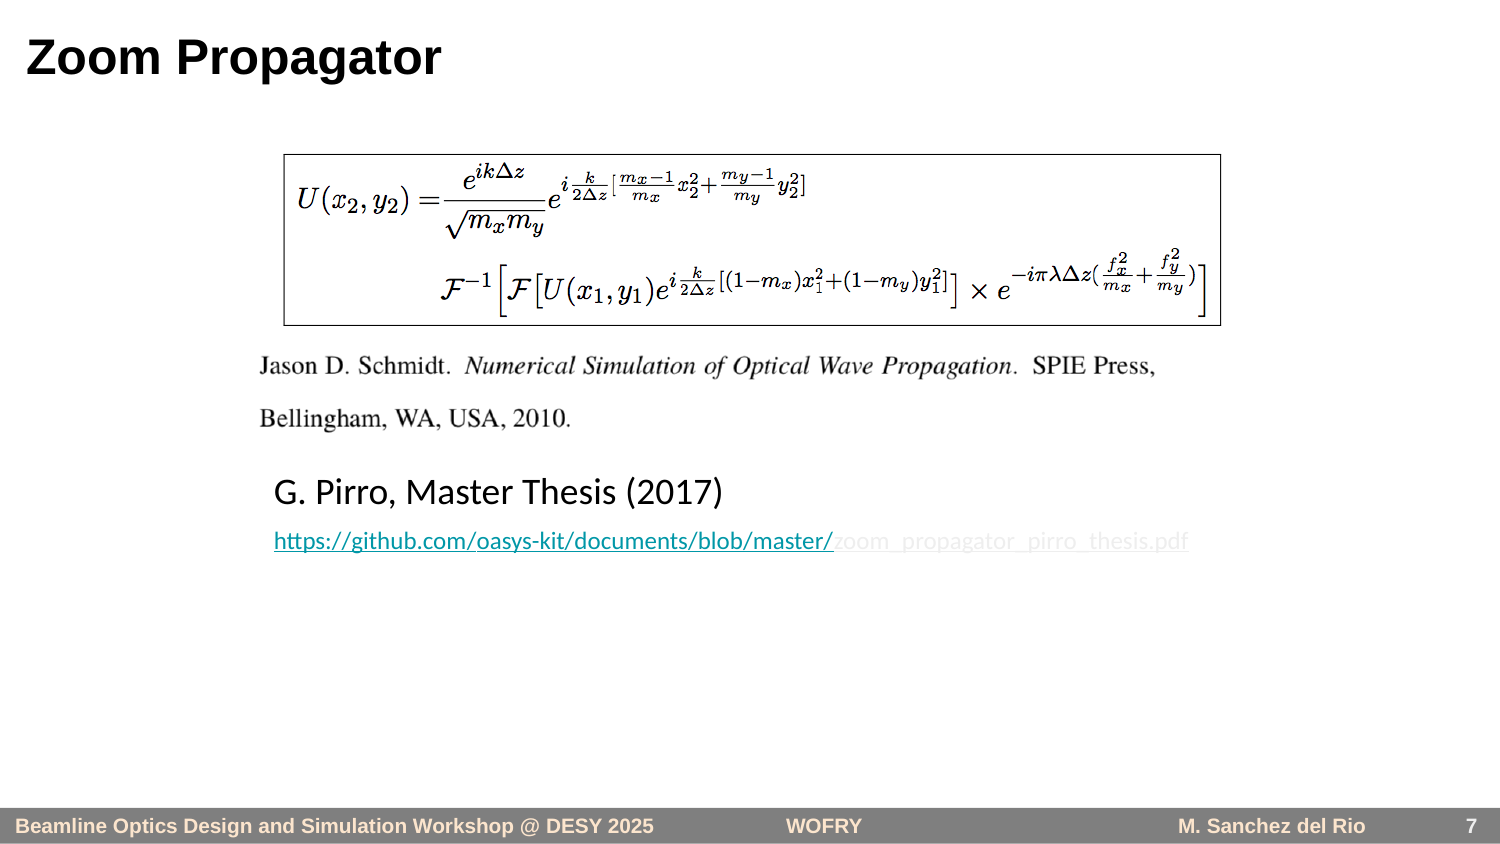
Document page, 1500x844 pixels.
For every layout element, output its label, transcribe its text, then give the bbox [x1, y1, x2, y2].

title Zoom Propagator [11, 9, 1480, 100]
text_box G. Pirro, Master Thesis (2017) https://github.com/oasys-kit/documents/blob/master/zoom_propagator_pirro_thesis.pdf [259, 459, 1222, 565]
picture [271, 140, 1231, 338]
slide_number 7 [1379, 805, 1493, 844]
picture [252, 346, 1177, 455]
